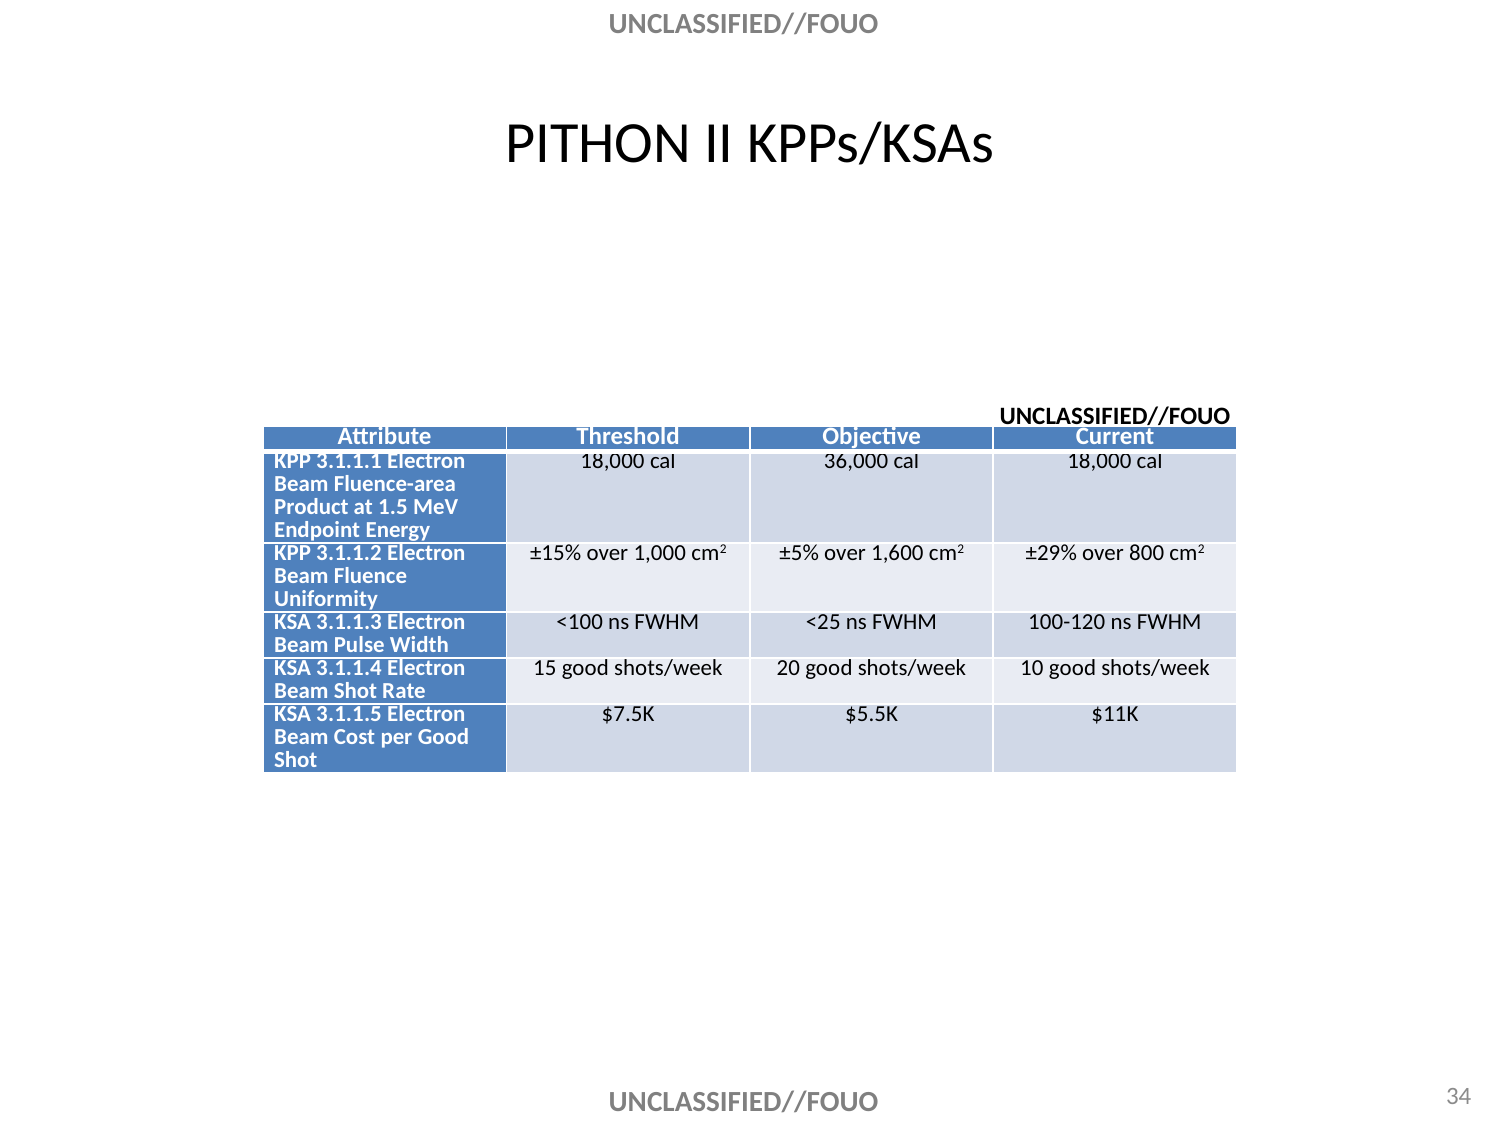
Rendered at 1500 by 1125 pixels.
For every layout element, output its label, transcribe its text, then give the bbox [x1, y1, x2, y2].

table_cell 20 good shots/week [751, 659, 992, 703]
table_cell KSA 3.1.1.5 Electron Beam Cost per Good Shot [264, 705, 506, 772]
table_cell KPP 3.1.1.1 Electron Beam Fluence-area Product at 1.5 MeV Endpoint Energy [264, 454, 506, 542]
table_cell 100-120 ns FWHM [994, 613, 1236, 657]
table_cell $7.5K [507, 705, 749, 772]
table_cell 18,000 cal [994, 454, 1236, 542]
table_cell 10 good shots/week [994, 659, 1236, 703]
table_cell 36,000 cal [751, 454, 992, 542]
table_cell KPP 3.1.1.2 Electron Beam Fluence Uniformity [264, 544, 506, 611]
table_cell KSA 3.1.1.4 Electron Beam Shot Rate [264, 659, 506, 703]
table_header Attribute [264, 427, 506, 449]
text_box UNCLASSIFIED//FOUO [984, 391, 1246, 437]
table_cell <25 ns FWHM [751, 613, 992, 657]
table_header Objective [751, 427, 992, 449]
table_cell ±15% over 1,000 cm2 [507, 544, 749, 611]
table_cell $11K [994, 705, 1236, 772]
table_cell ±5% over 1,600 cm2 [751, 544, 992, 611]
slide_number 34 [1136, 1064, 1487, 1124]
table_cell 15 good shots/week [507, 659, 749, 703]
table_header Threshold [507, 427, 749, 449]
table_cell KSA 3.1.1.3 Electron Beam Pulse Width [264, 613, 506, 657]
table_header Current [994, 437, 1236, 449]
table_cell <100 ns FWHM [507, 613, 749, 657]
title PITHON II KPPs/KSAs [75, 45, 1425, 233]
table_cell ±29% over 800 cm2 [994, 544, 1236, 611]
table_cell 18,000 cal [507, 454, 749, 542]
table_cell $5.5K [751, 705, 992, 772]
